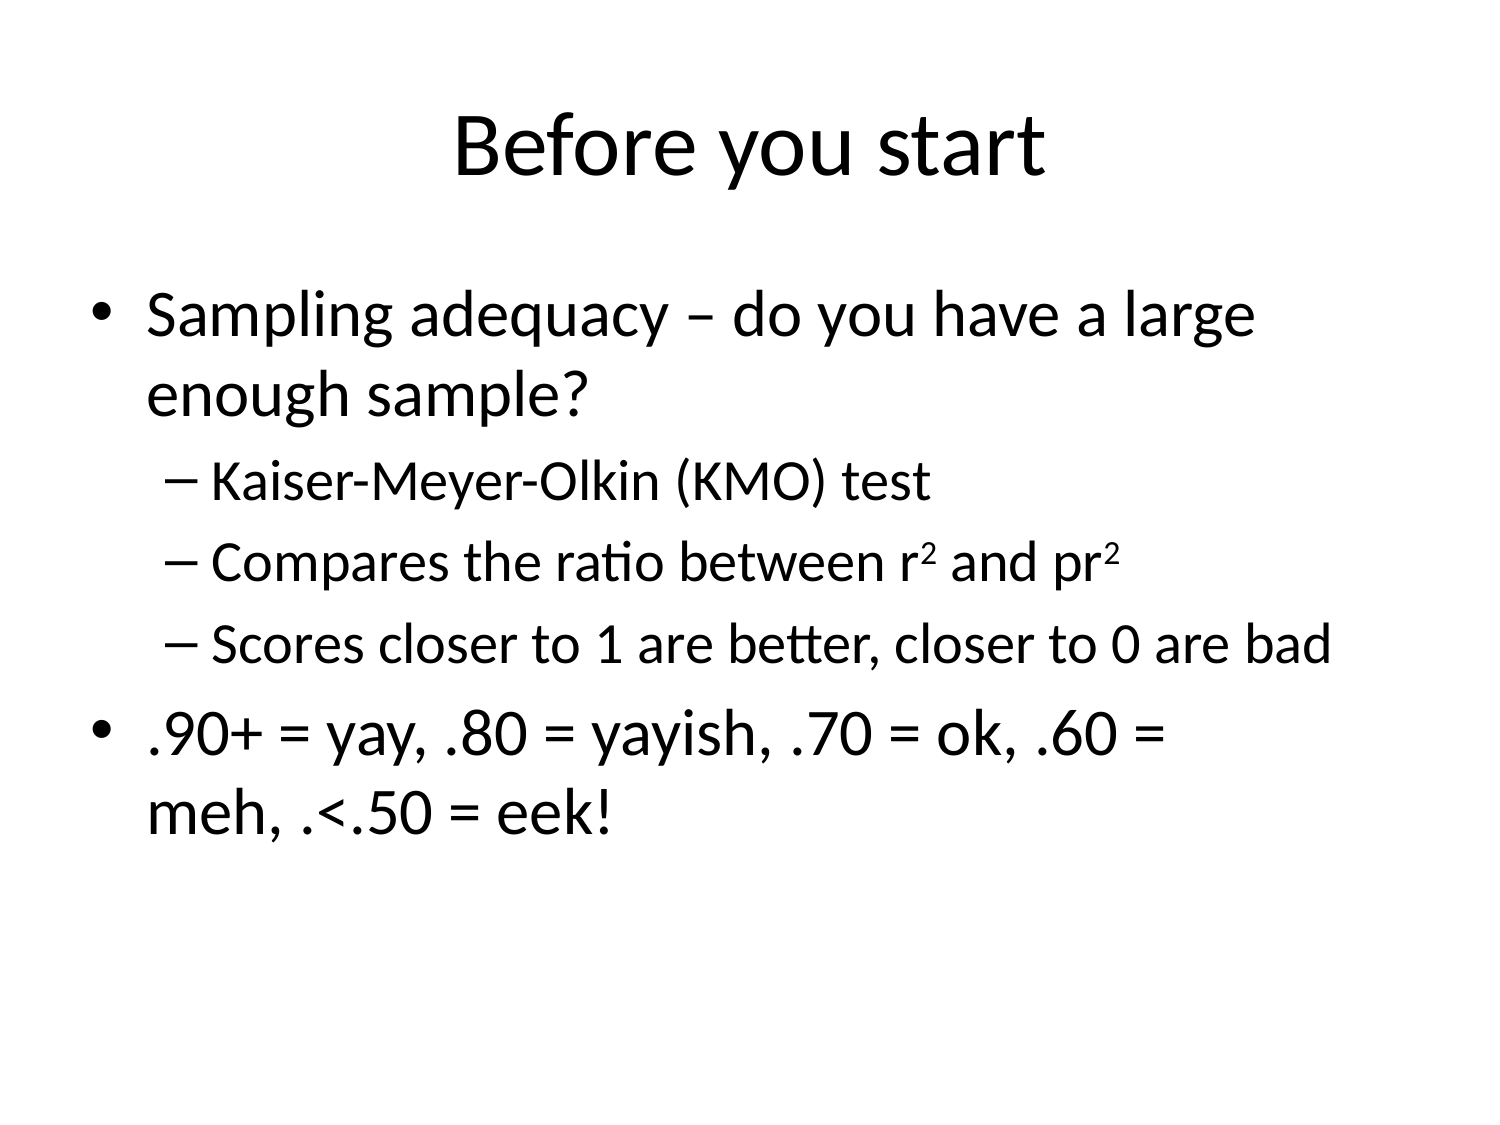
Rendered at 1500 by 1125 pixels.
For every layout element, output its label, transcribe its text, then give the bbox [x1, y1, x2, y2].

title Before you start [75, 45, 1425, 233]
list Sampling adequacy – do you have a large enough sample? Kaiser-Meyer-Olkin (KMO) test Compares the ratio between r2 and pr2 Scores closer to 1 are better, closer to 0 are bad .90+ = yay, .80 = yayish, .70 = ok, .60 = meh, .<.50 = eek! [75, 262, 1425, 1005]
